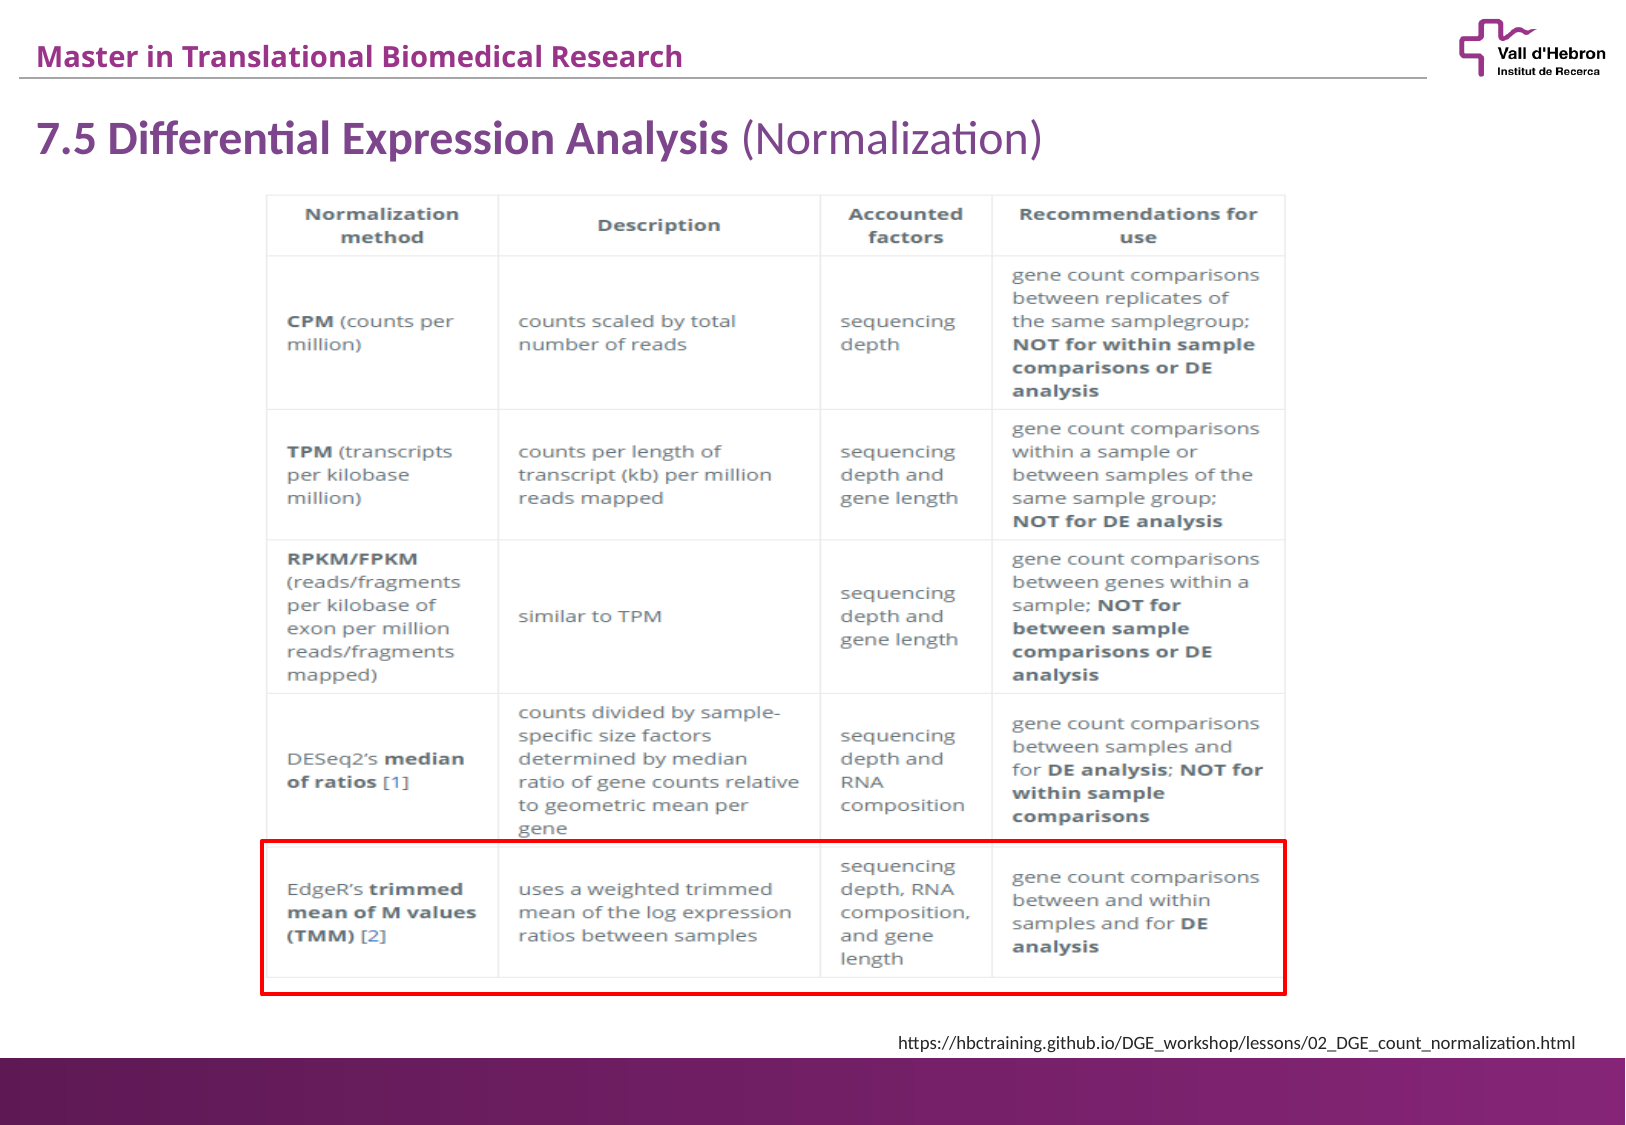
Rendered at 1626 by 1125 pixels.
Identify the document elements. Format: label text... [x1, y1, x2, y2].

text_box https://hbctraining.github.io/DGE_workshop/lessons/02_DGE_count_normalization.html [883, 1023, 1604, 1061]
picture [256, 178, 1306, 990]
text_box [81, 45, 1544, 233]
picture [1458, 18, 1606, 77]
text_box 7.5 Differential Expression Analysis (Normalization) [21, 99, 1439, 172]
